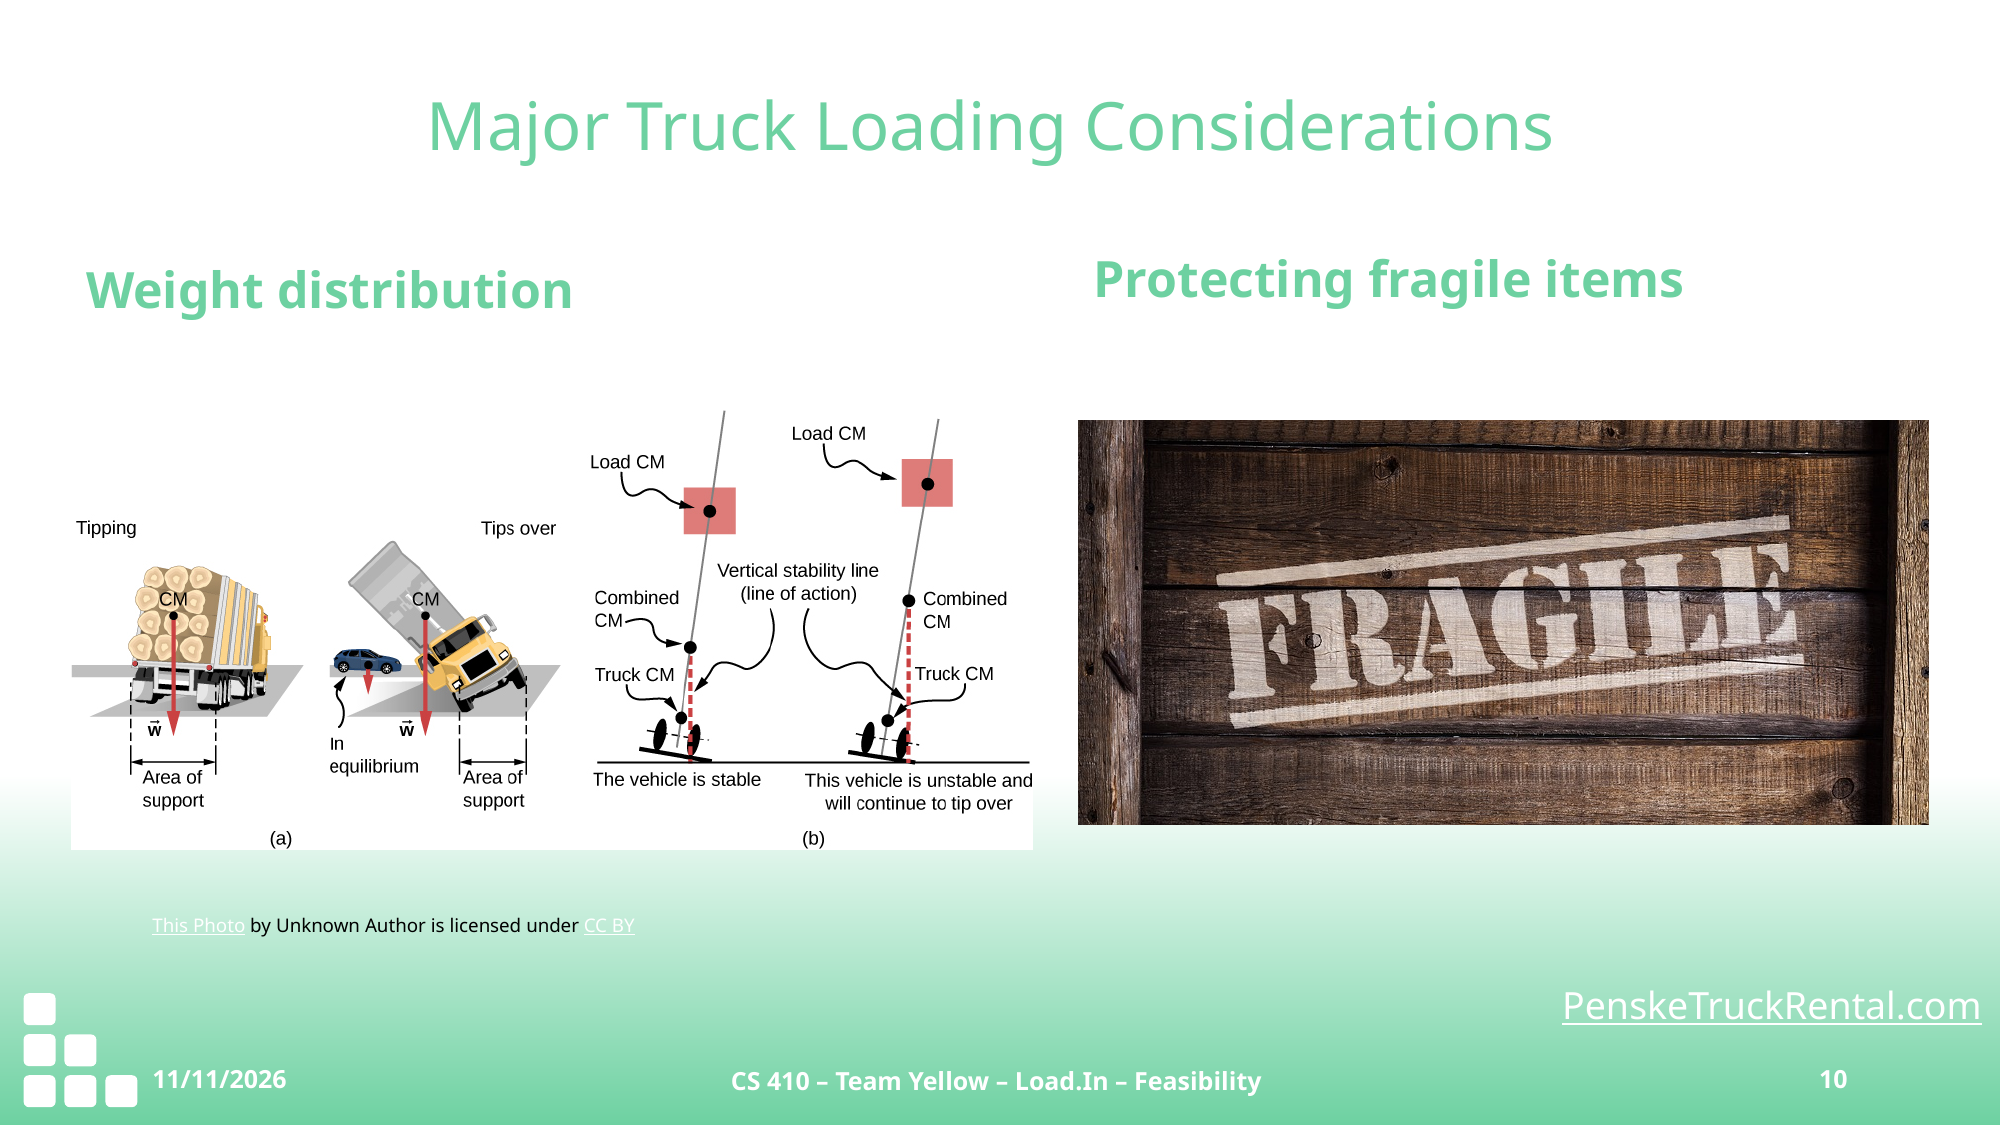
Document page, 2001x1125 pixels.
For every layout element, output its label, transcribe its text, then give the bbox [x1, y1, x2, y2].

text_box PenskeTruckRental.com [1547, 974, 1997, 1041]
text_box Weight distribution [71, 266, 918, 402]
text_box 10 [1412, 1035, 1863, 1125]
text_box CS 410 – Team Yellow – Load.In – Feasibility [662, 1035, 1338, 1125]
picture [1078, 420, 1929, 825]
text_box Protecting fragile items [1078, 255, 1929, 391]
text_box This Photo by Unknown Author is licensed under CC BY [137, 906, 984, 947]
picture [70, 410, 1033, 850]
text_box Major Truck Loading Considerations [137, 20, 1863, 238]
text_box 10/11/20 [137, 1035, 588, 1125]
